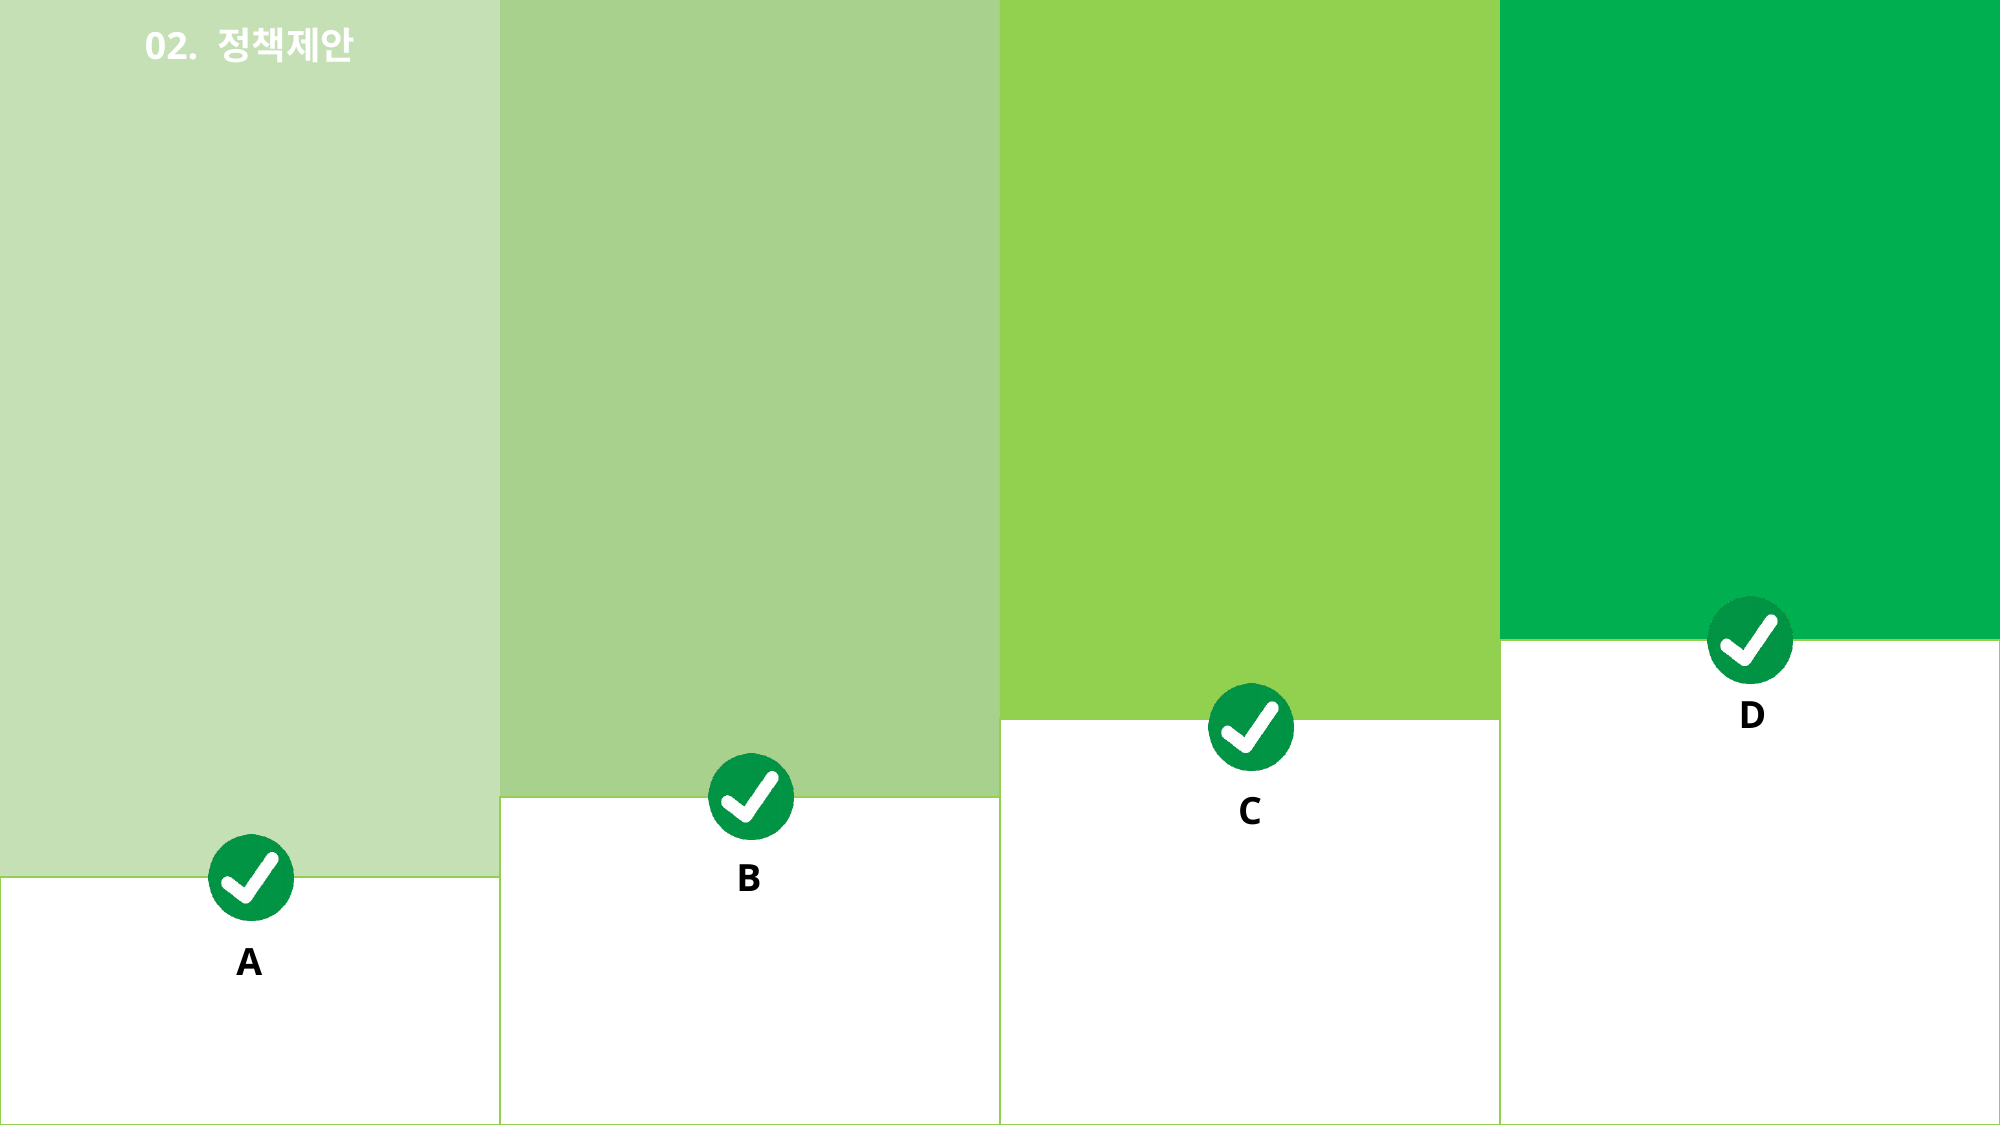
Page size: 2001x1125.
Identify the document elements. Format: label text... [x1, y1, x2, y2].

picture [1707, 596, 1793, 684]
text_box D [1701, 683, 1804, 744]
text_box [0, 876, 499, 1125]
text_box [999, 0, 1499, 718]
text_box B [698, 847, 800, 907]
text_box [501, 0, 999, 796]
text_box [0, 0, 501, 876]
picture [208, 834, 294, 921]
text_box C [1199, 779, 1301, 840]
text_box A [198, 930, 300, 991]
picture [1208, 683, 1294, 771]
text_box [1499, 639, 2000, 1125]
text_box 02. 정책제안 [66, 14, 434, 75]
text_box [499, 796, 999, 1125]
text_box [999, 718, 1499, 1125]
picture [708, 753, 794, 841]
text_box [1499, 0, 2000, 639]
